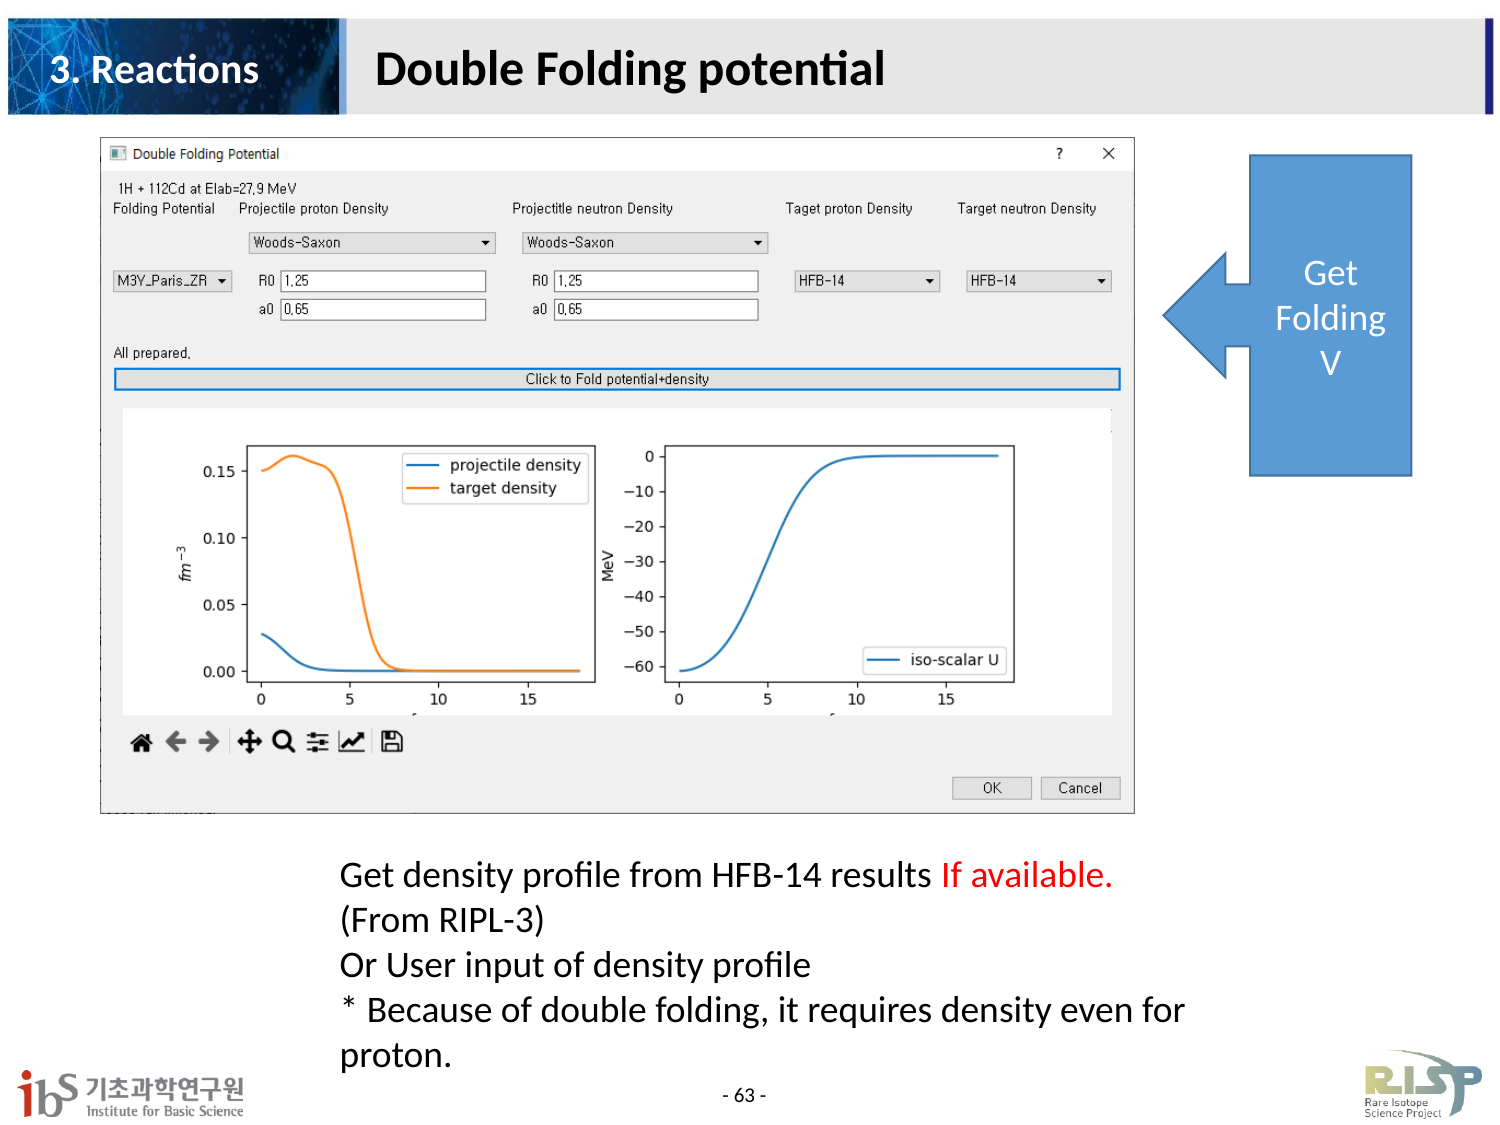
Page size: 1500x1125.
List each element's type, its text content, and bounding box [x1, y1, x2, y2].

text_box Get Folding V [1161, 154, 1413, 477]
picture [1364, 1049, 1482, 1119]
picture [17, 1070, 243, 1117]
picture [100, 136, 1135, 814]
picture [2, 10, 1500, 130]
text_box Get density profile from HFB-14 results If available. (From RIPL-3) Or User input of density profile * Because of double folding, it requires density even for proton. [324, 842, 1230, 1083]
